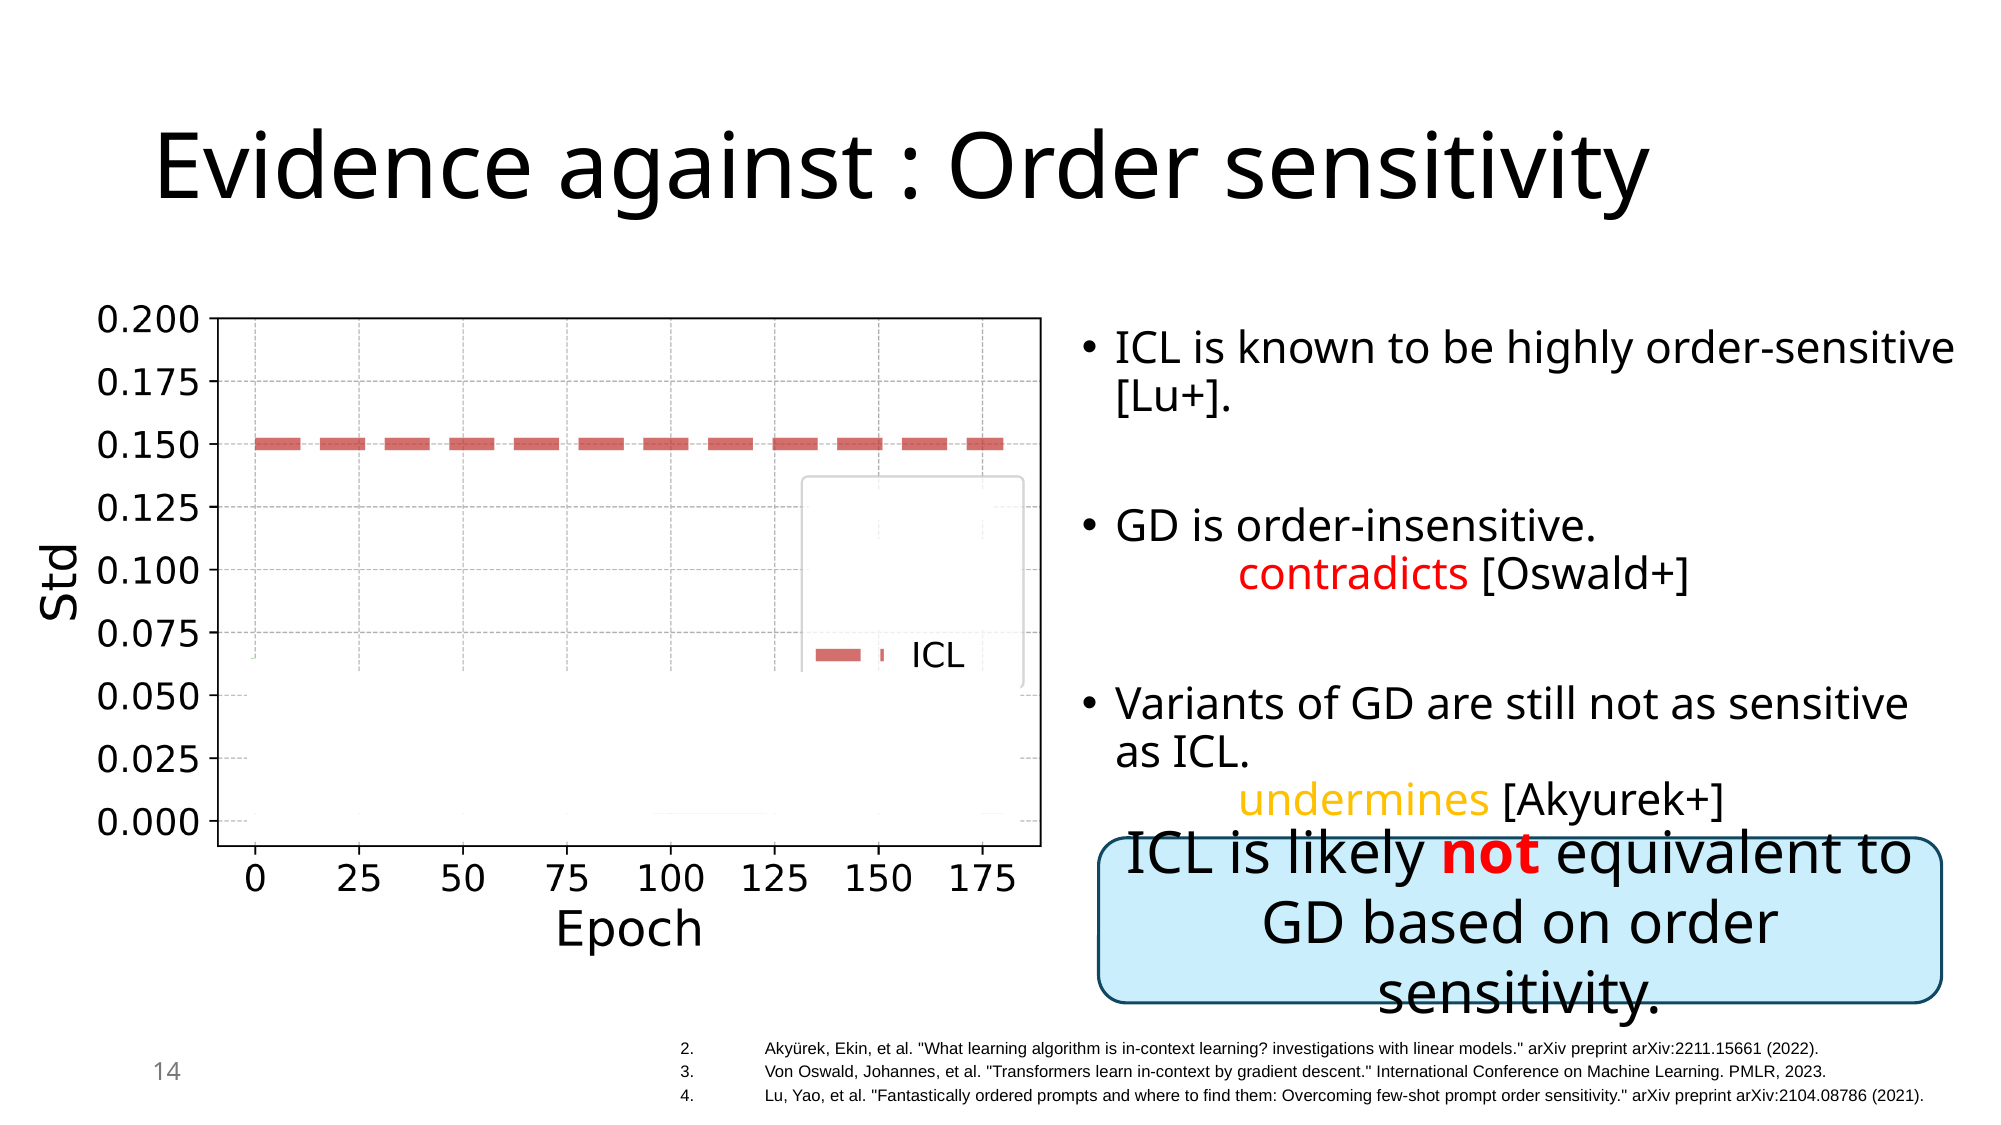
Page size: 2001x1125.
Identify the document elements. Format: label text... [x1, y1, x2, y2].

text_box 14 [137, 1042, 588, 1103]
picture [26, 290, 1056, 965]
text_box ICL is likely not equivalent to GD based on order sensitivity. [1096, 836, 1944, 1005]
list ICL is known to be highly order-sensitive [Lu+]. GD is order-insensitive. contradicts [Oswald+] Variants of GD are still not as sensitive as ICL. undermines [Akyurek+] [1066, 317, 1974, 838]
text_box Akyürek, Ekin, et al. "What learning algorithm is in-context learning? investigations with linear models." arXiv preprint arXiv:2211.15661 (2022). Von Oswald, Johannes, et al. "Transformers learn in-context by gradient descent." International Conference on Machine Learning. PMLR, 2023. Lu, Yao, et al. "Fantastically ordered prompts and where to find them: Overcoming few-shot prompt order sensitivity." arXiv preprint arXiv:2104.08786 (2021). [662, 1019, 2000, 1123]
